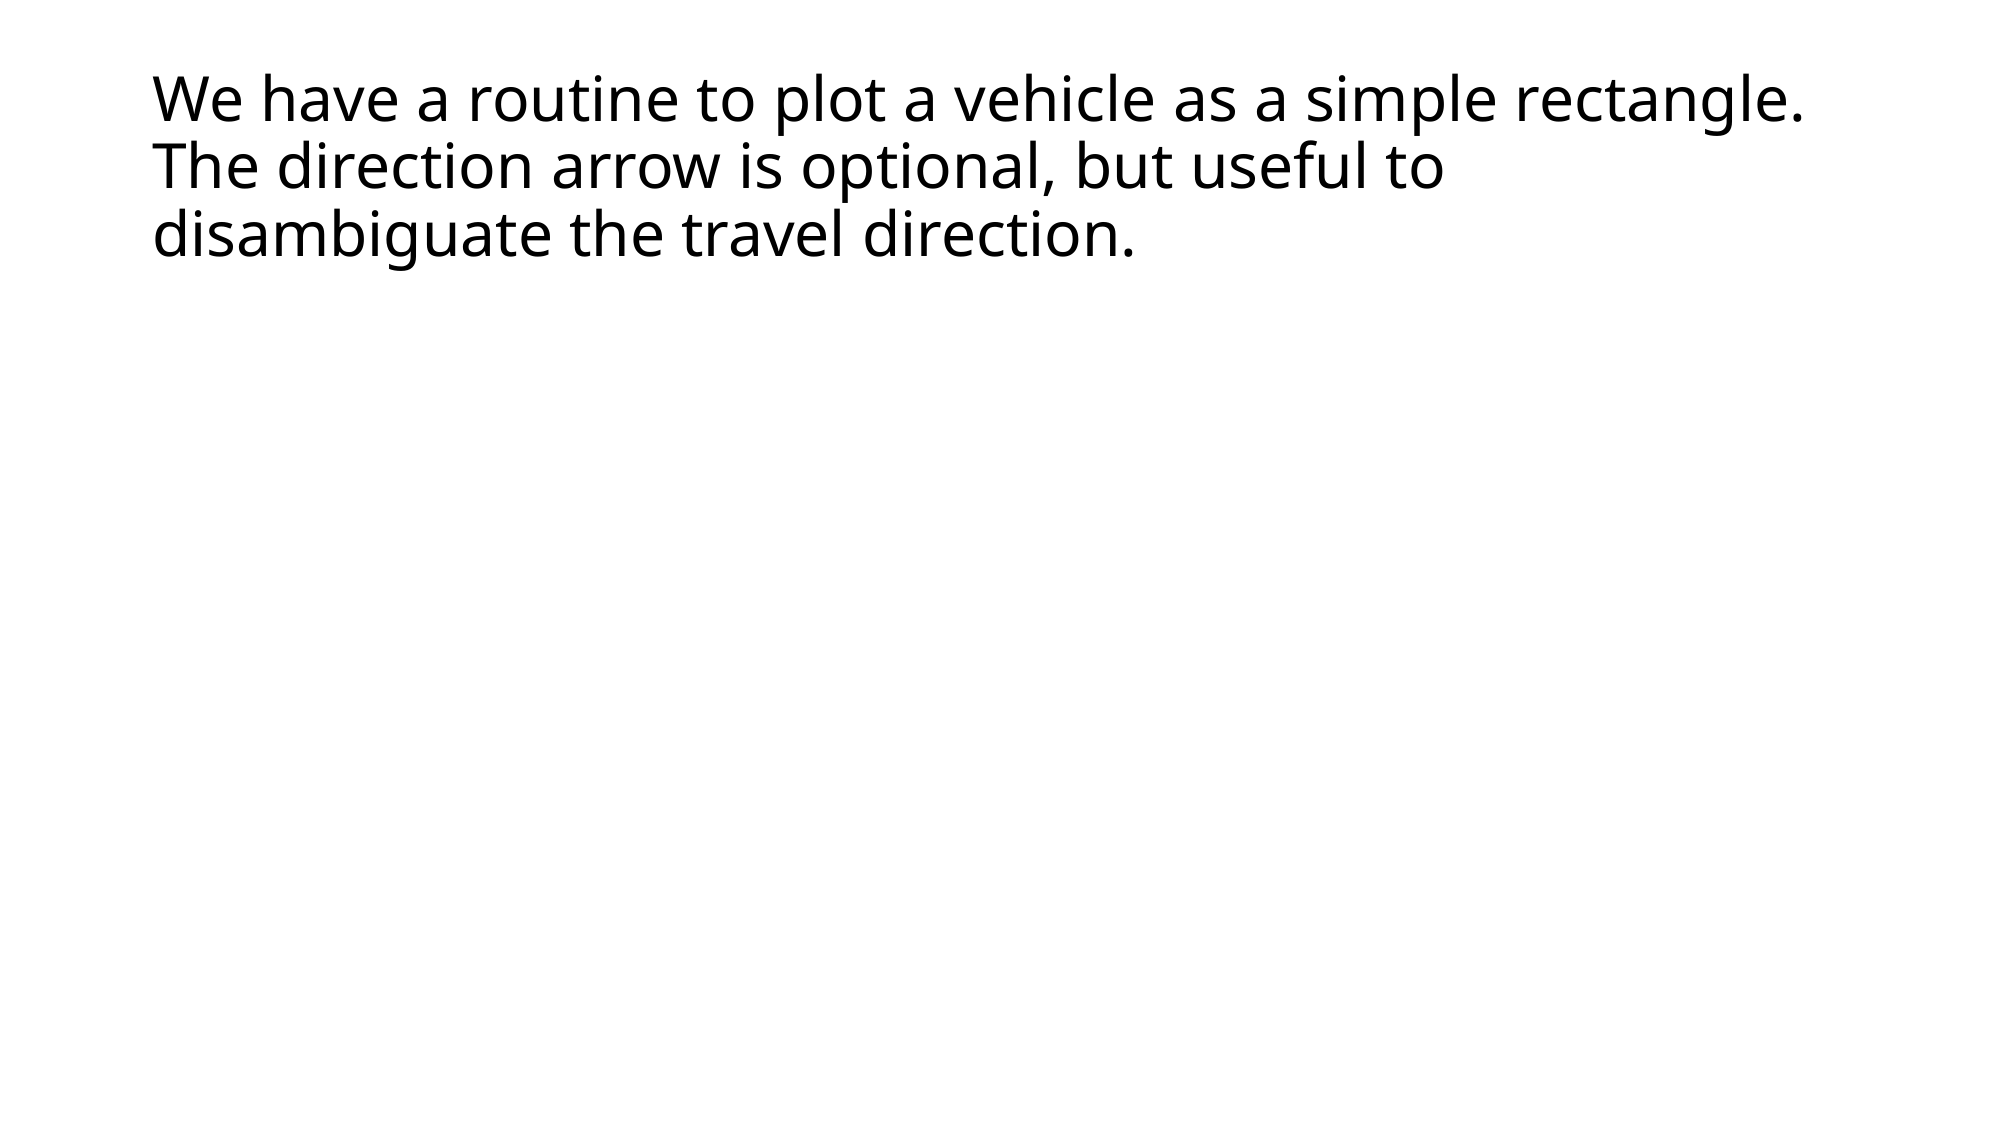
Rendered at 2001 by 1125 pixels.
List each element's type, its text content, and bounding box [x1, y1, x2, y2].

title We have a routine to plot a vehicle as a simple rectangle. The direction arrow is optional, but useful to disambiguate the travel direction. [137, 59, 1863, 278]
